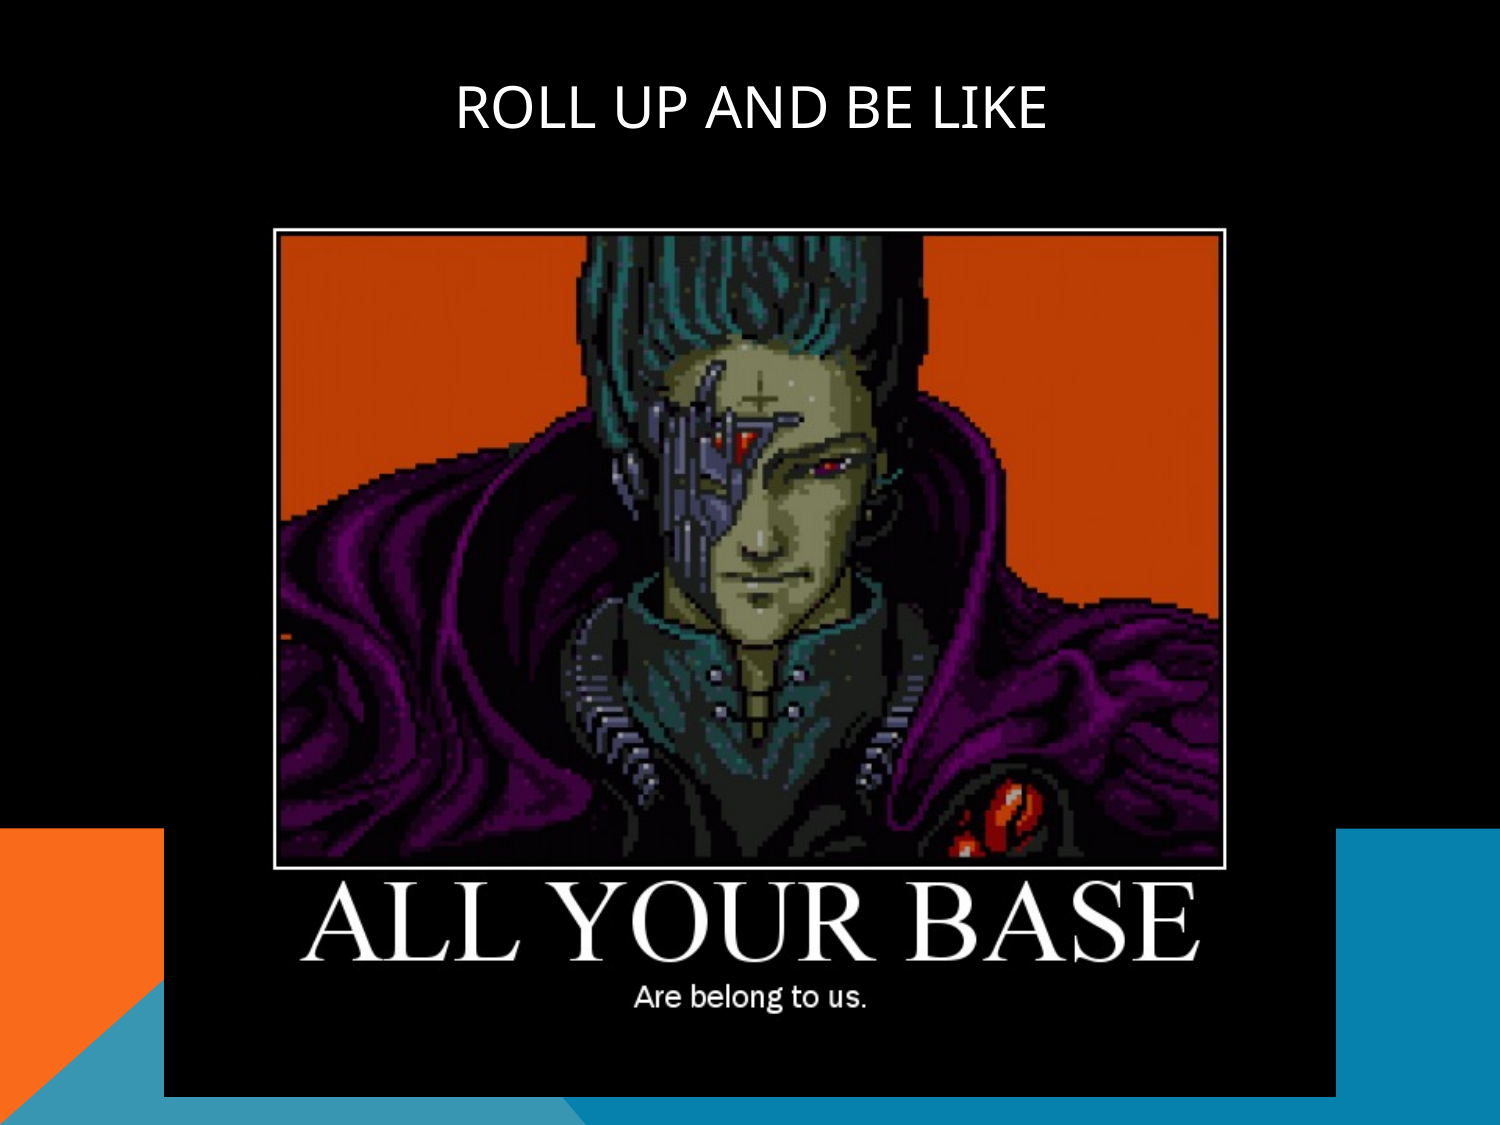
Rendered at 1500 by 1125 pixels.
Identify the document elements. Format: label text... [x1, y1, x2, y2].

title roll up and be like [135, 60, 1369, 150]
picture [163, 158, 1337, 1097]
